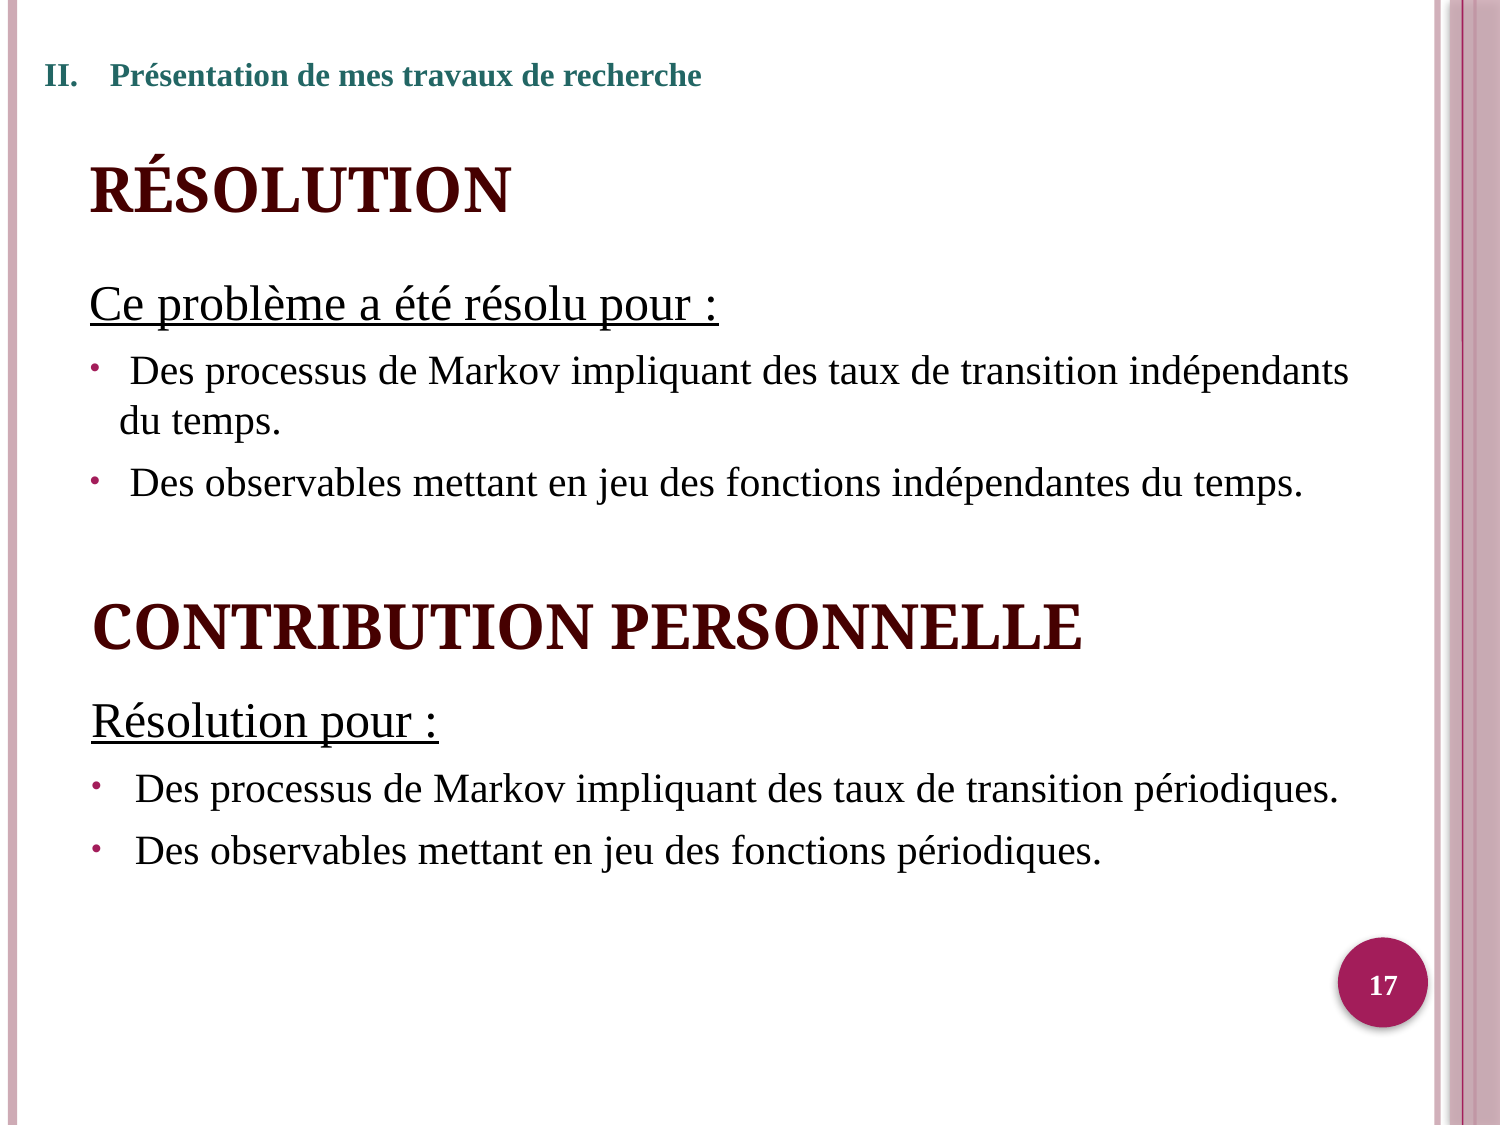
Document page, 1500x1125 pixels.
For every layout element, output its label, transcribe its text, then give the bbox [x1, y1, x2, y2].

title Résolution [75, 125, 1424, 233]
text_box Contribution personnelle [76, 562, 1425, 670]
list Ce problème a été résolu pour : Des processus de Markov impliquant des taux de transition indépendants du temps. Des observables mettant en jeu des fonctions indépendantes du temps. [75, 262, 1376, 539]
slide_number 17 [1333, 940, 1434, 1027]
footer Présentation de mes travaux de recherche [29, 42, 1022, 103]
text_box Résolution pour : Des processus de Markov impliquant des taux de transition périodiques. Des observables mettant en jeu des fonctions périodiques. [76, 680, 1378, 957]
